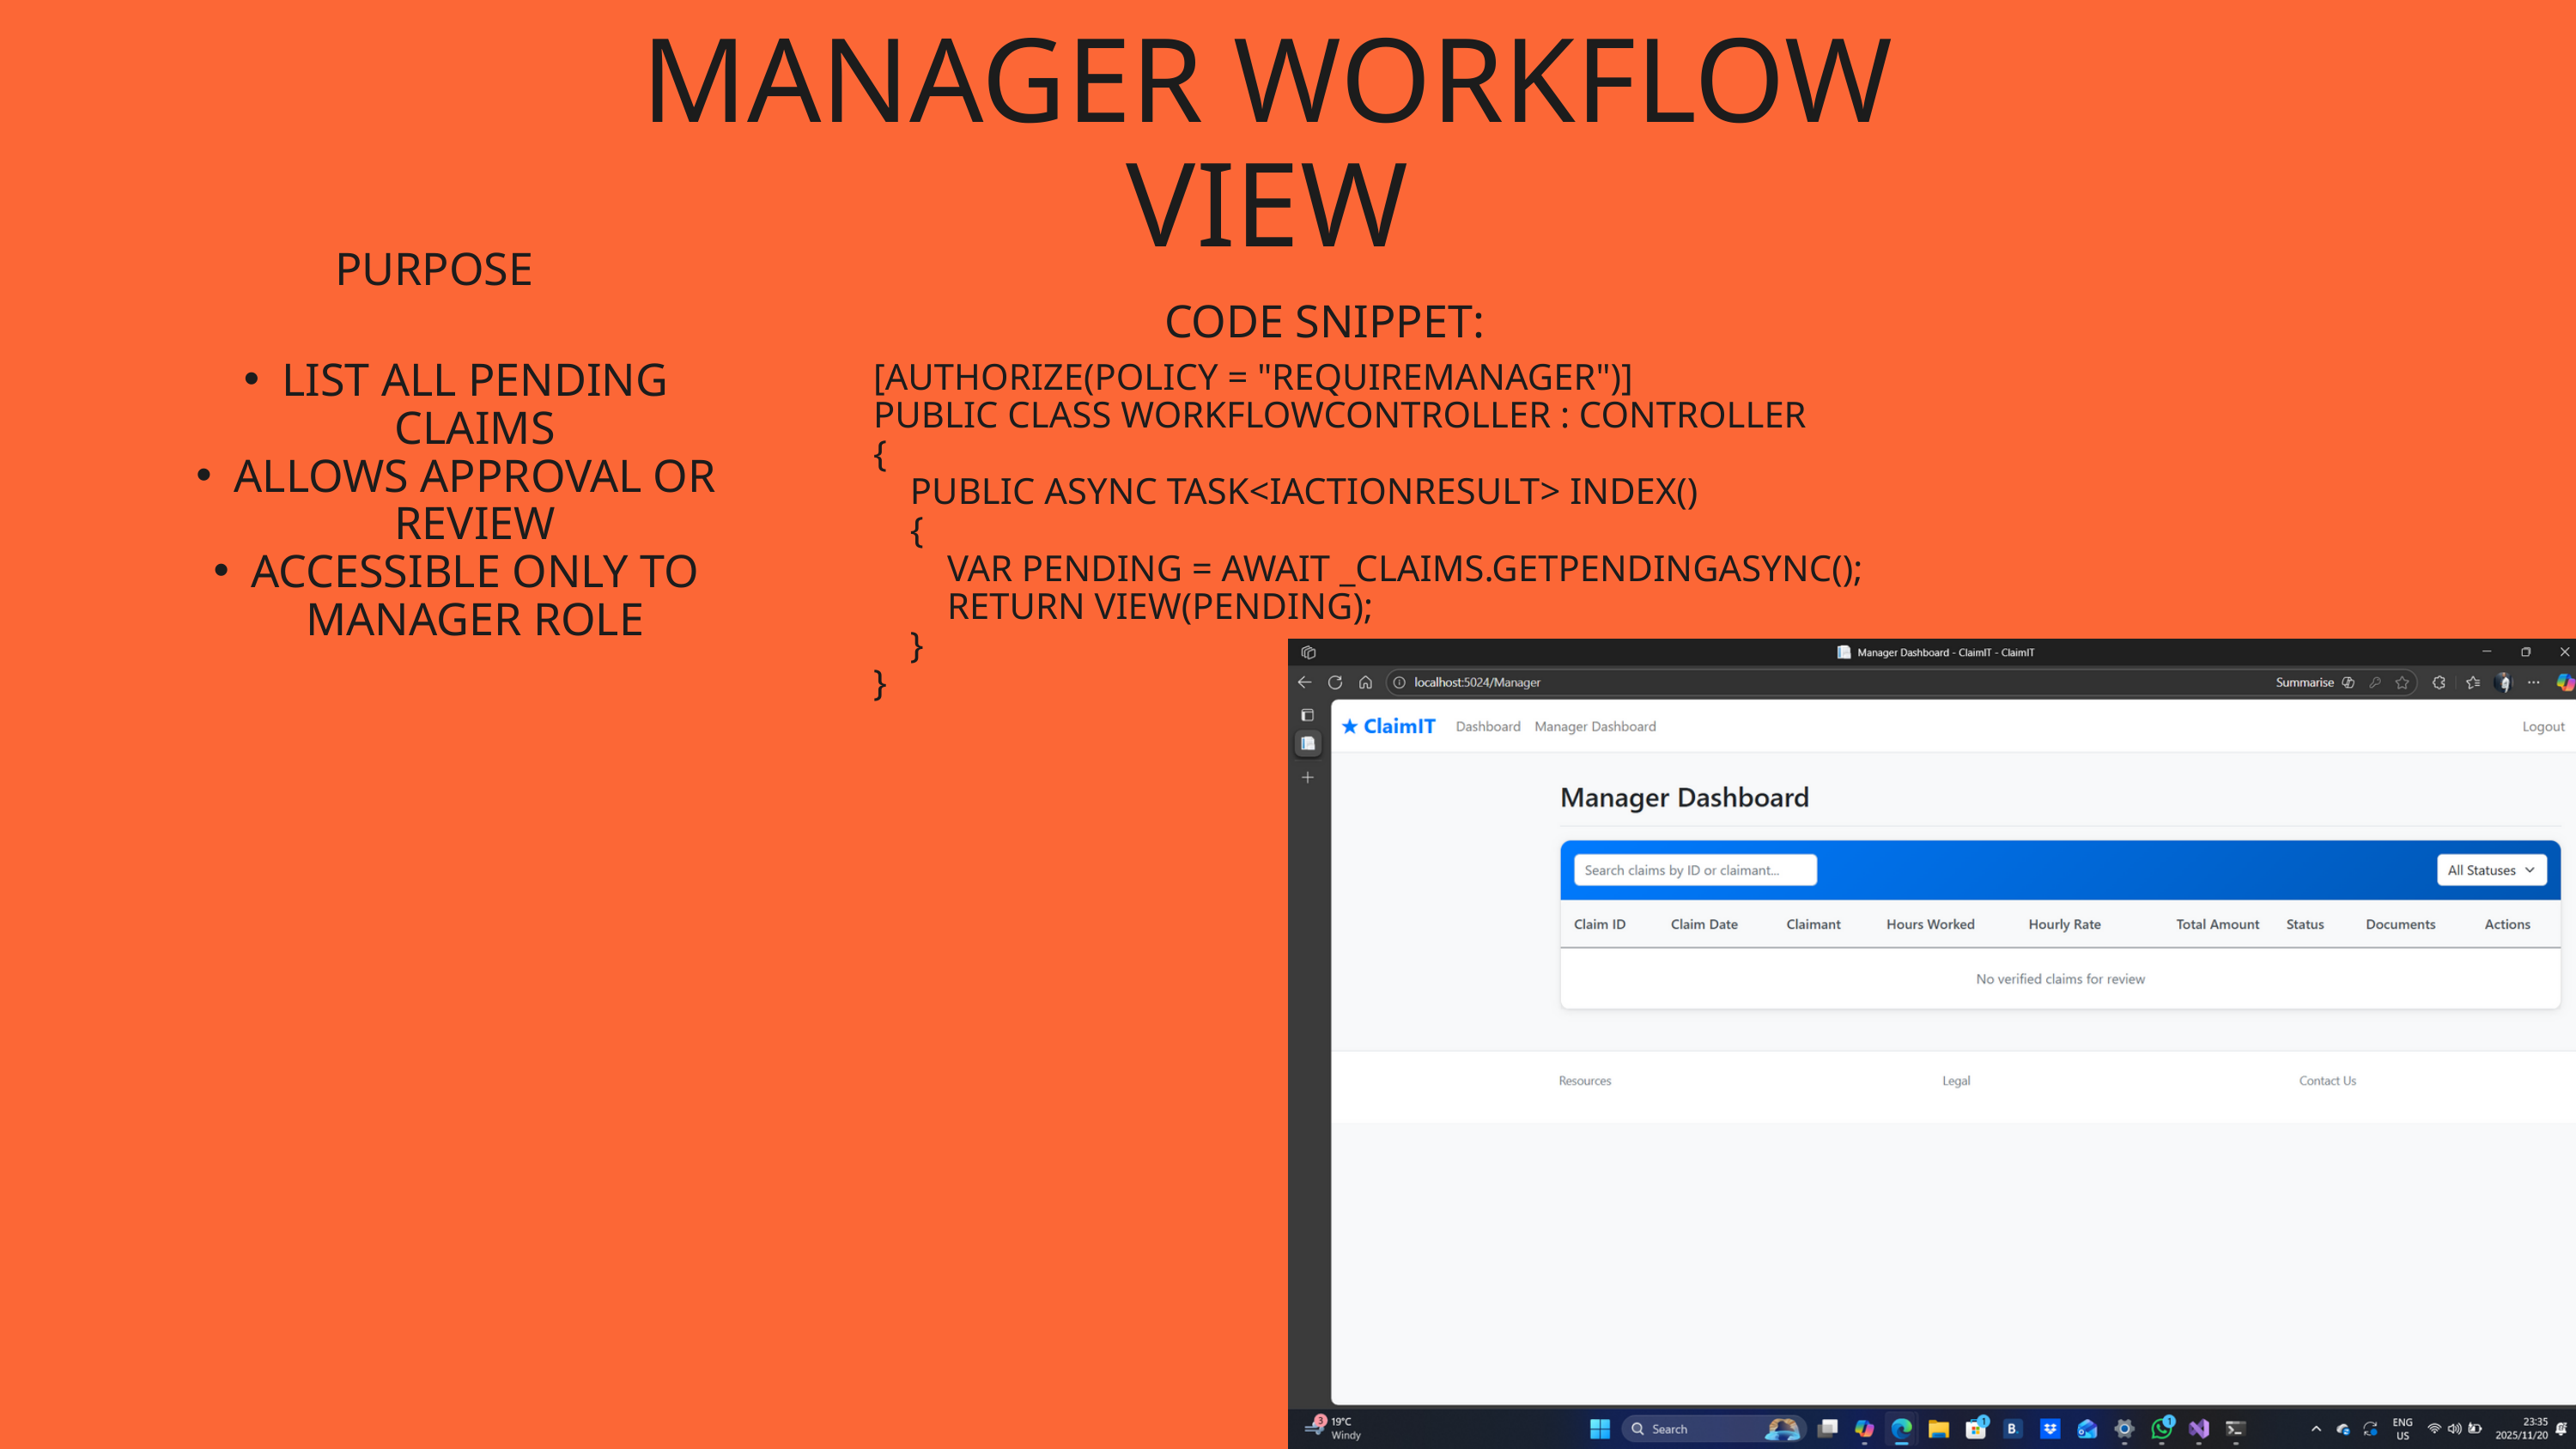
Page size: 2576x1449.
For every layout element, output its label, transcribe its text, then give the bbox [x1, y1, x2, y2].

text_box LIST ALL PENDING CLAIMS ALLOWS APPROVAL OR REVIEW ACCESSIBLE ONLY TO MANAGER ROLE [126, 357, 748, 740]
text_box PURPOSE [120, 246, 748, 294]
text_box MANAGER WORKFLOW VIEW [514, 21, 2020, 270]
text_box [AUTHORIZE(POLICY = "REQUIREMANAGER")] PUBLIC CLASS WORKFLOWCONTROLLER : CONTROLLER { PUBLIC ASYNC TASK<IACTIONRESULT> INDEX() { VAR PENDING = AWAIT _CLAIMS.GETPENDINGASYNC(); RETURN VIEW(PENDING); } } [873, 358, 2576, 742]
text_box [1287, 742, 2576, 1449]
text_box CODE SNIPPET: [1032, 299, 1617, 348]
